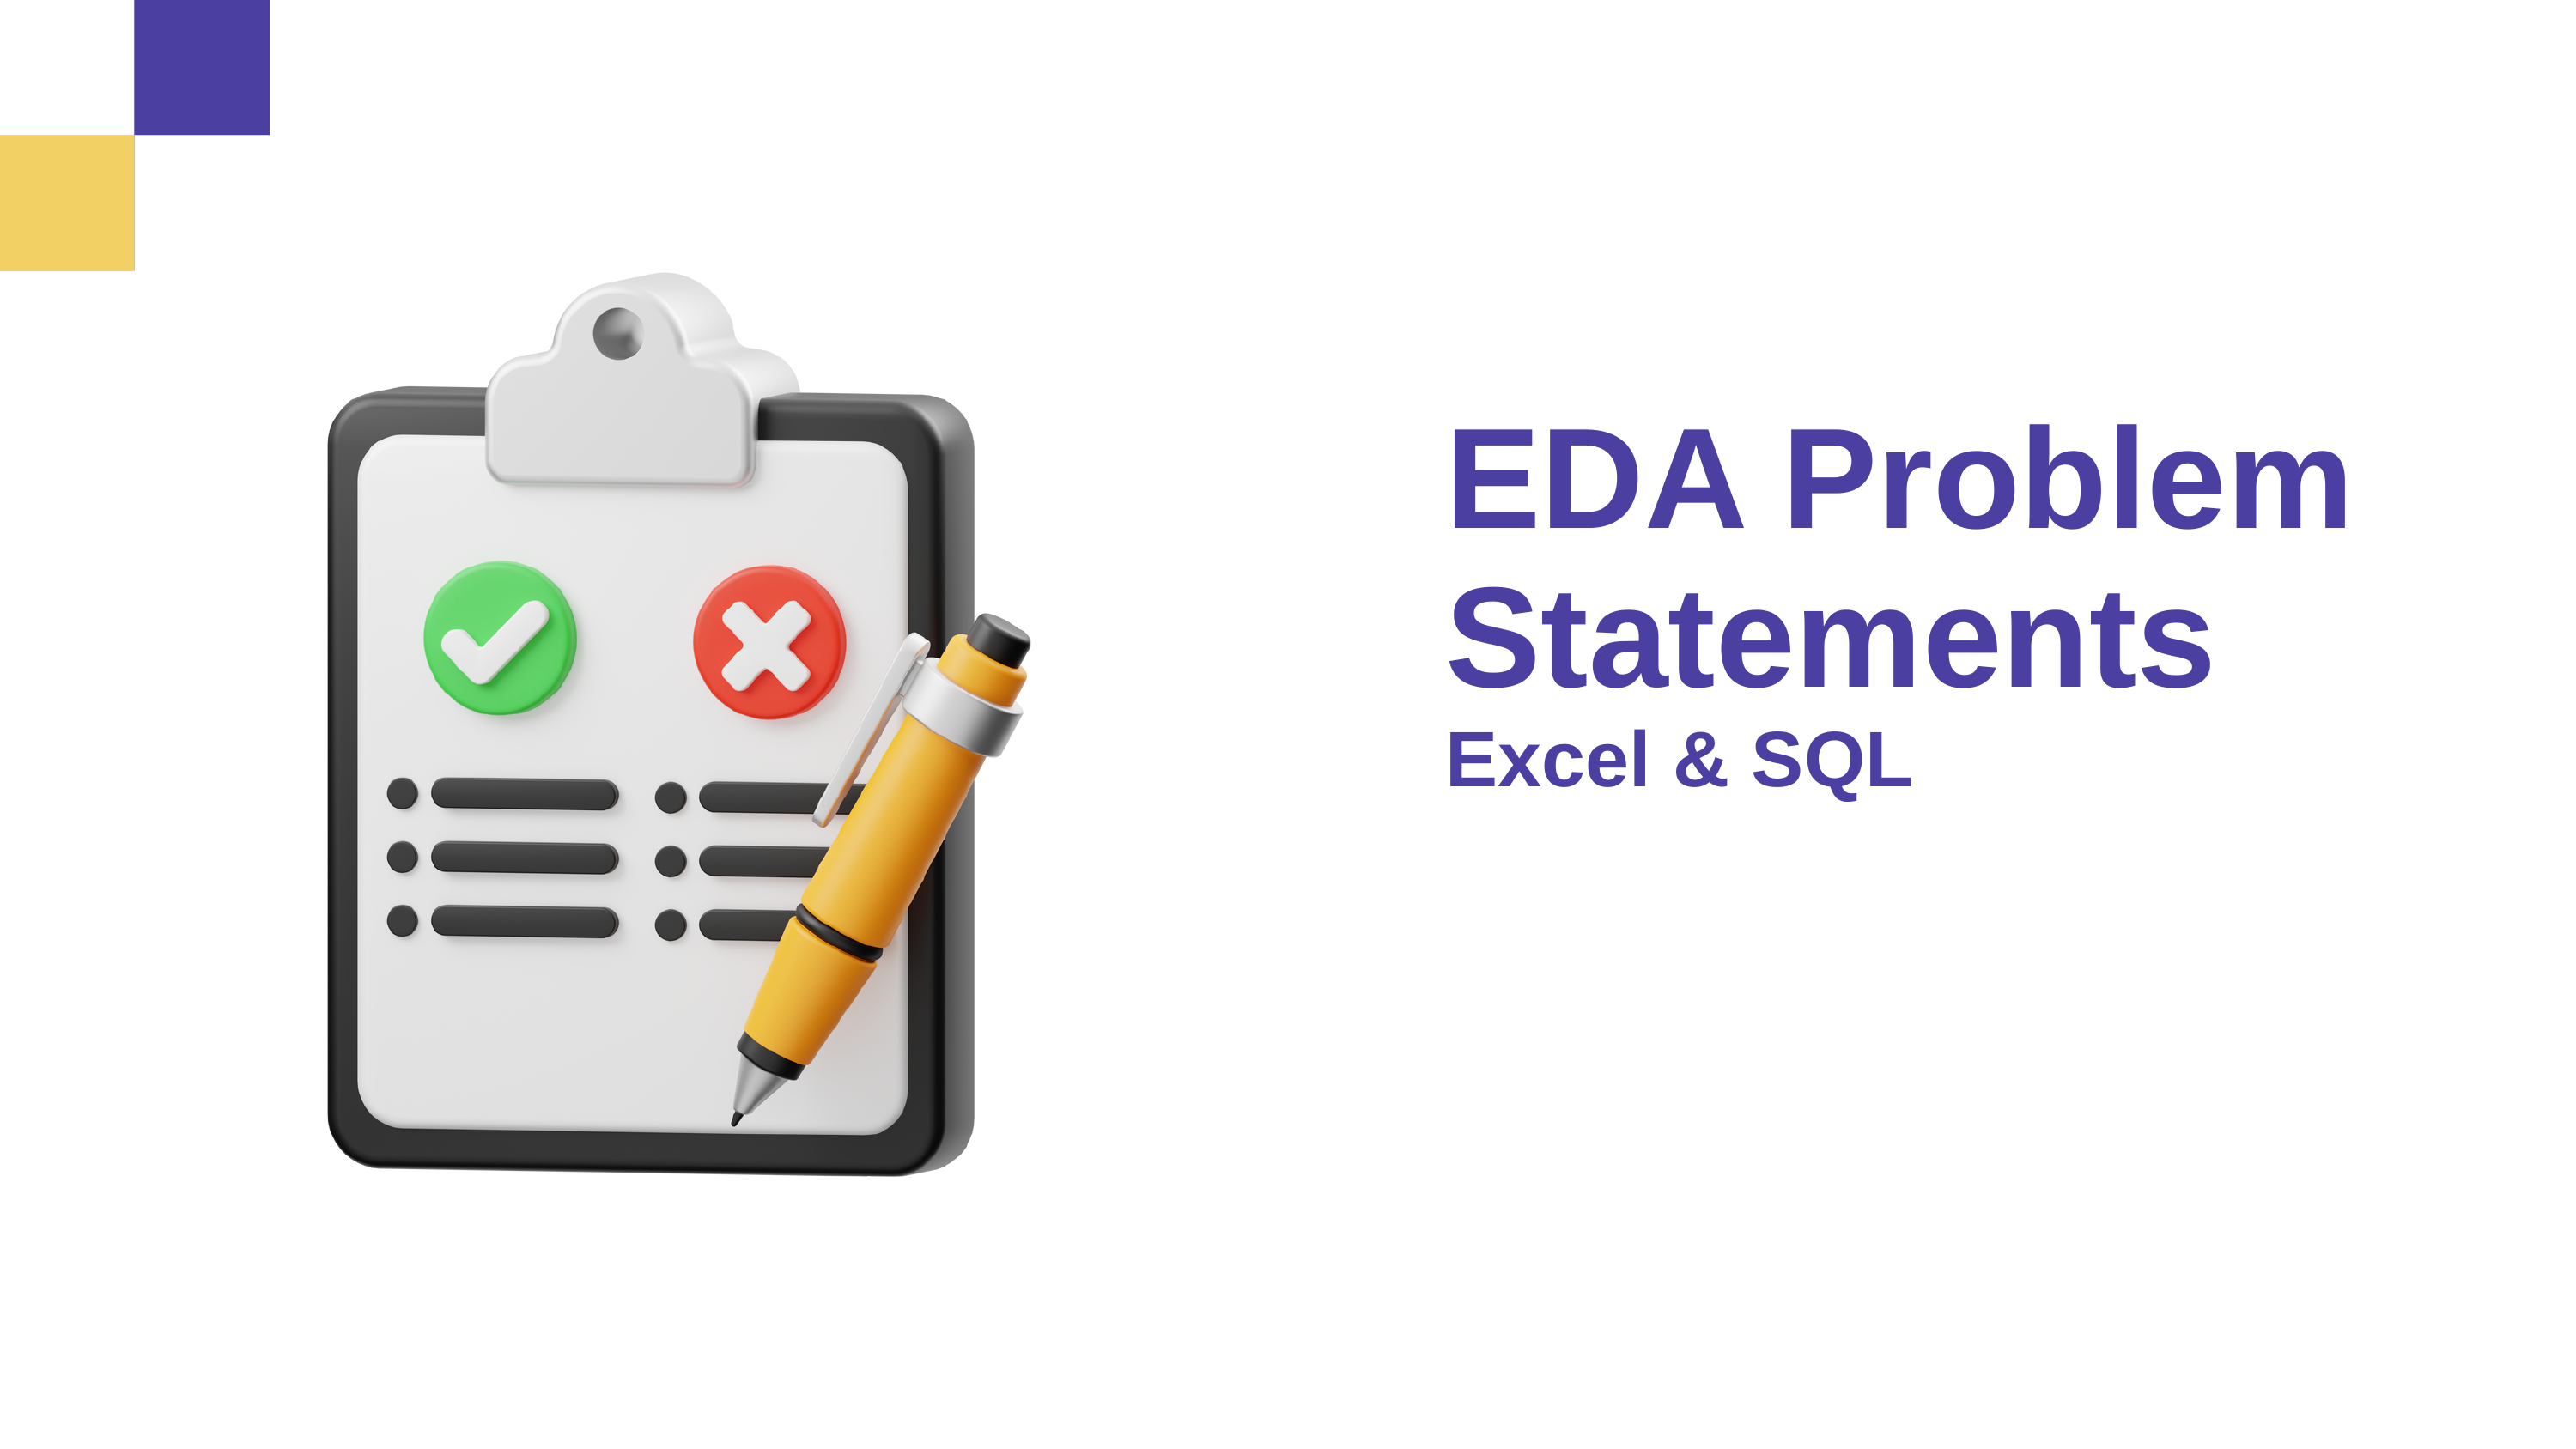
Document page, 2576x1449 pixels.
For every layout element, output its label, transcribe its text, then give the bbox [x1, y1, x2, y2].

text_box [327, 272, 1031, 1177]
text_box Excel & SQL [1445, 740, 2432, 803]
text_box EDA Problem Statements [1445, 397, 2432, 716]
text_box [0, 0, 270, 406]
